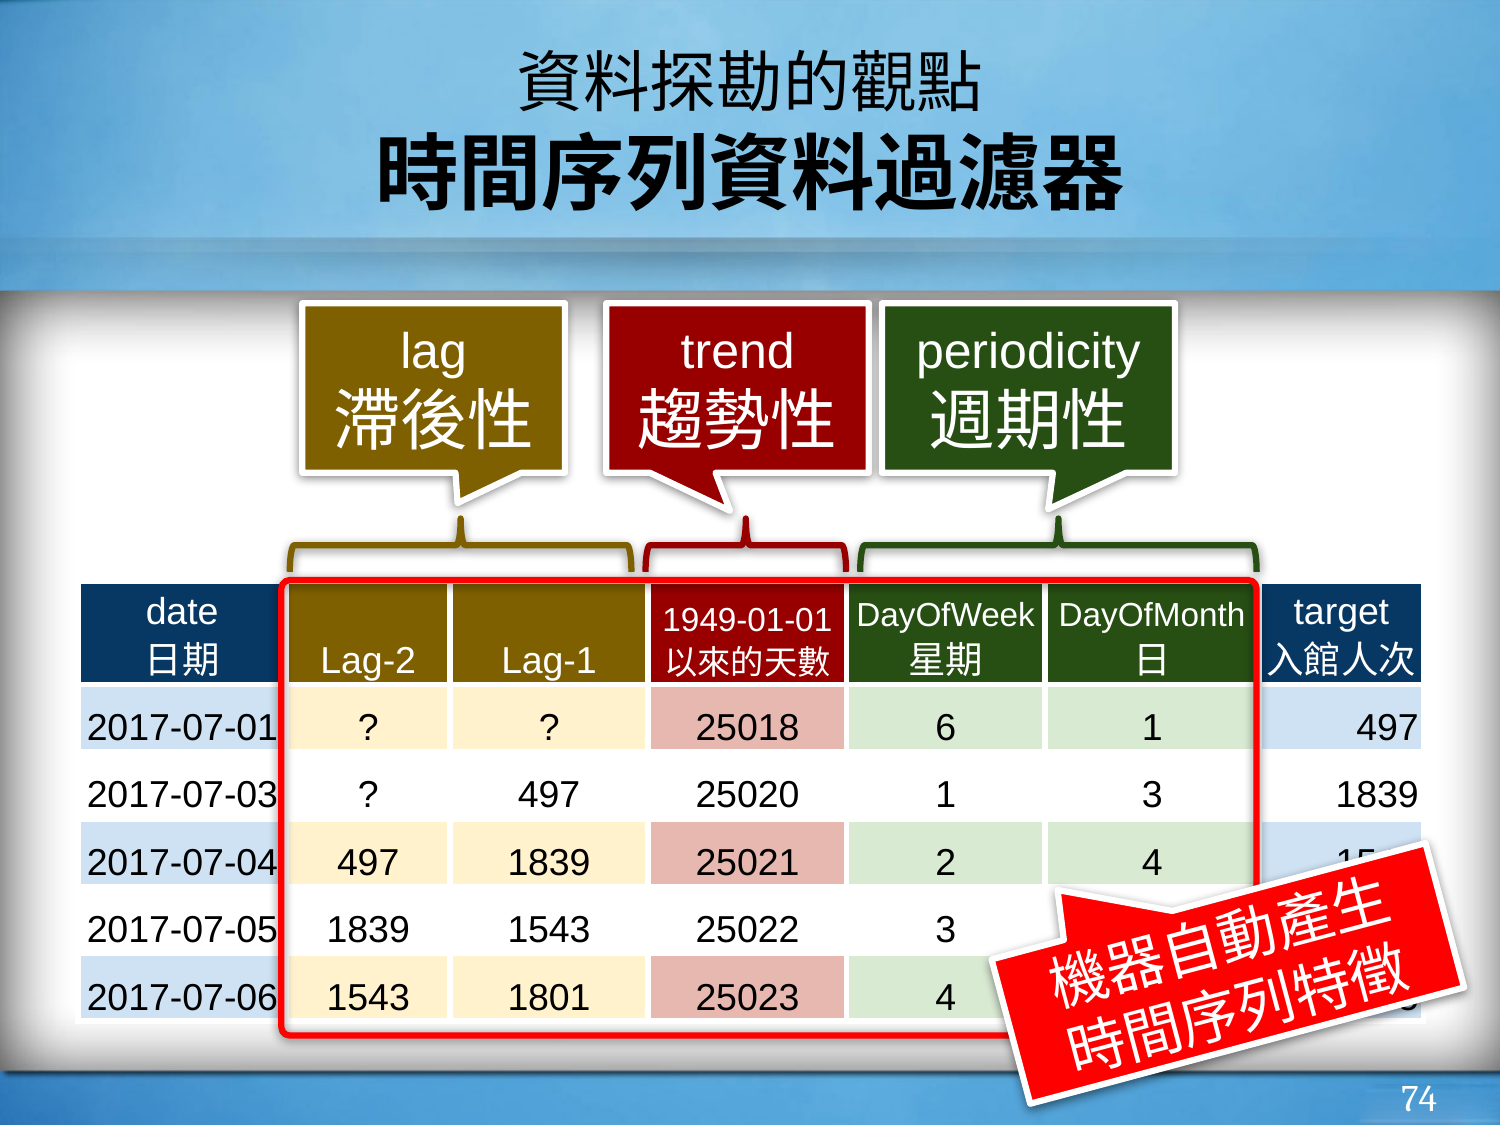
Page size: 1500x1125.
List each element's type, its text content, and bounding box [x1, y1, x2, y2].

title 資料探勘的觀點 時間序列資料過濾器 [78, 27, 1422, 232]
table_header date 日期 [81, 584, 275, 682]
text_box [860, 518, 1257, 572]
text_box [281, 580, 1257, 1036]
table_cell 1543 [1265, 822, 1421, 879]
table_cell 2017-07-06 [81, 956, 273, 1018]
text_box [289, 518, 632, 572]
table_cell 1485 [1392, 1010, 1421, 1018]
table_cell 2017-07-03 [81, 754, 273, 816]
text_box [645, 518, 847, 572]
slide_number ‹#› [1350, 1074, 1488, 1118]
table_cell 1839 [1265, 754, 1421, 816]
text_box 機器自動產生 時間序列特徵 [991, 843, 1465, 1104]
table_cell 2017-07-04 [81, 822, 273, 884]
picture [0, 0, 1500, 1125]
text_box periodicity 週期性 [881, 303, 1176, 510]
table_cell 2017-07-01 [81, 687, 273, 749]
table_cell 2017-07-05 [81, 889, 273, 951]
text_box lag 滯後性 [302, 303, 565, 504]
text_box trend 趨勢性 [606, 303, 869, 511]
table_cell 497 [1265, 687, 1421, 749]
table_header target 入館人次 [1263, 584, 1421, 682]
